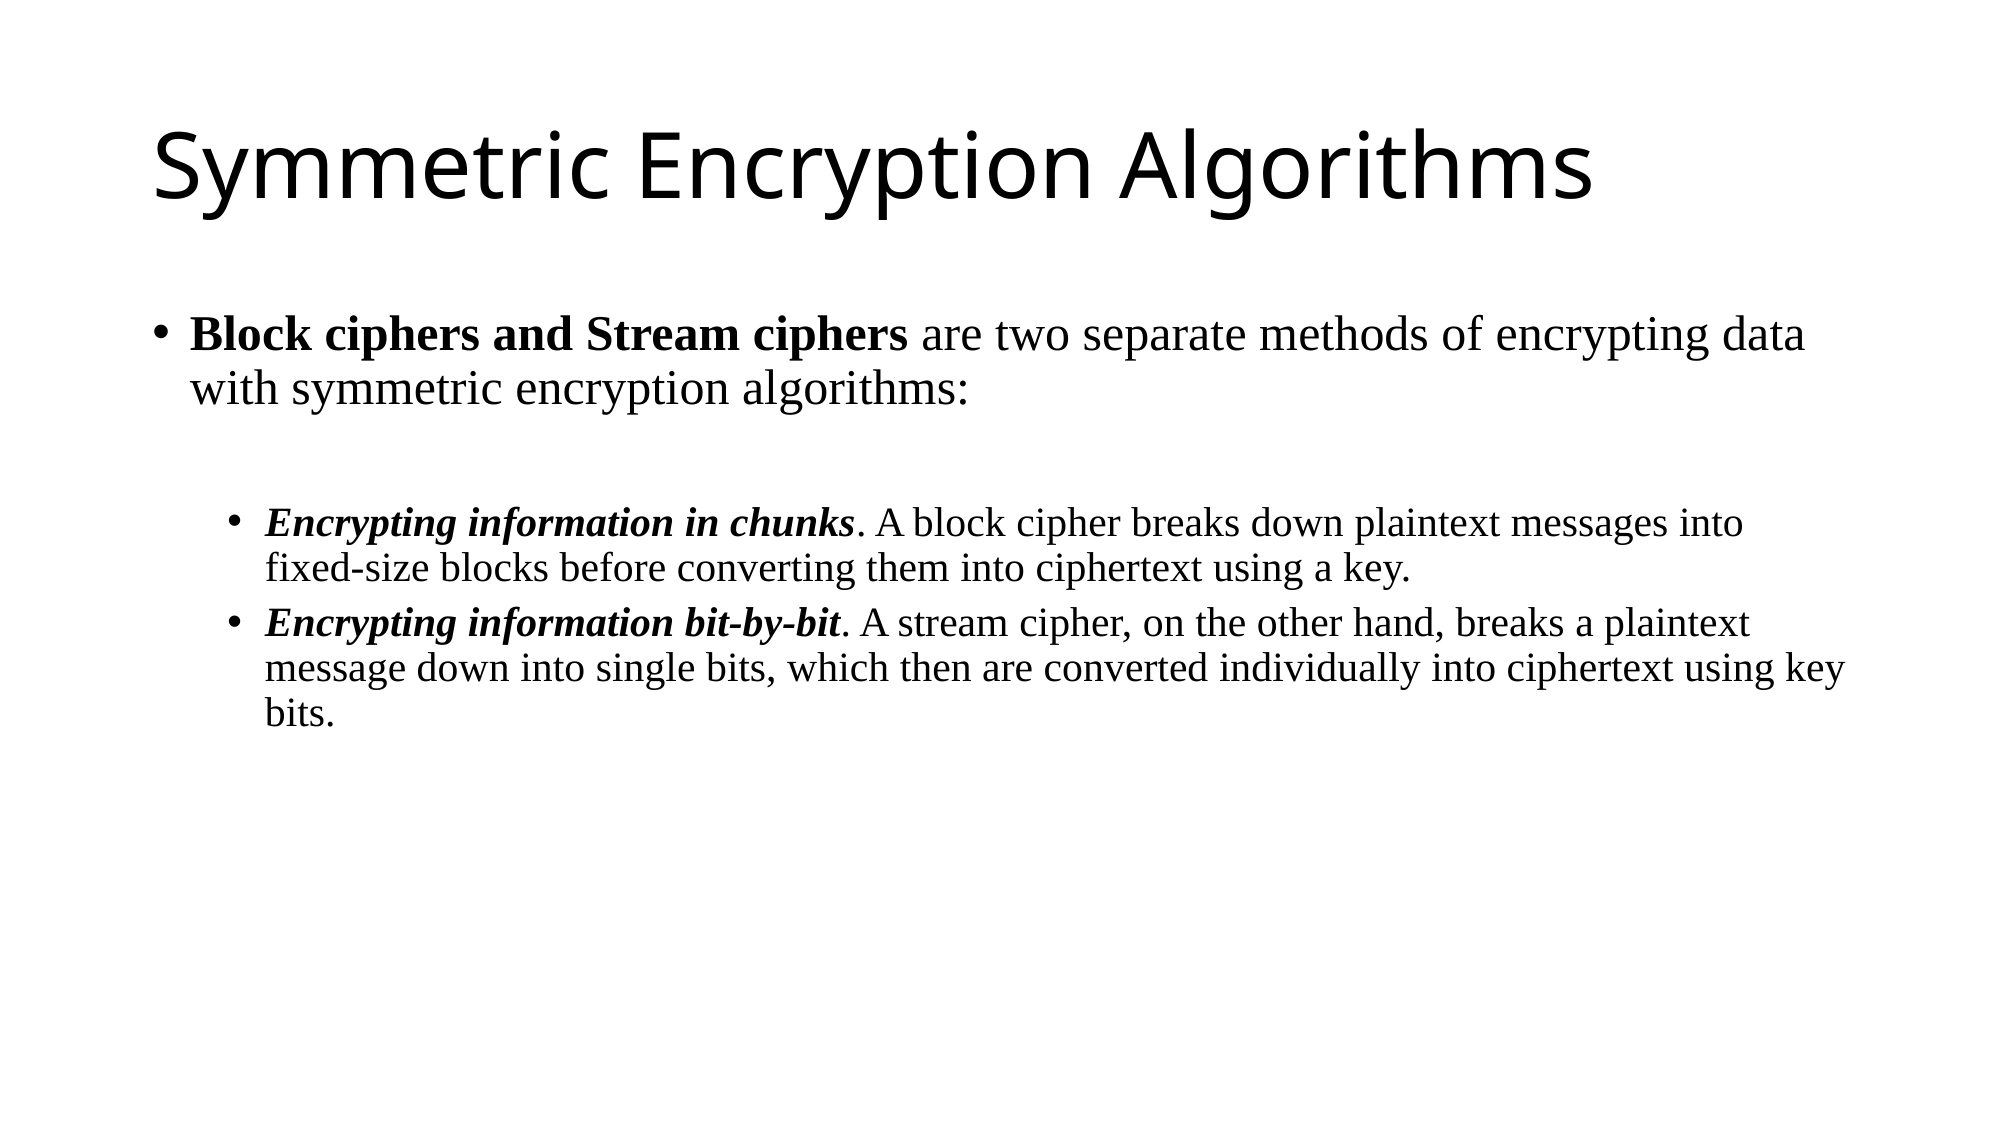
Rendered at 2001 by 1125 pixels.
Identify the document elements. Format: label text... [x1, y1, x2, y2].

title Symmetric Encryption Algorithms [137, 59, 1863, 278]
list Block ciphers and Stream ciphers are two separate methods of encrypting data with symmetric encryption algorithms: Encrypting information in chunks. A block cipher breaks down plaintext messages into fixed-size blocks before converting them into ciphertext using a key. Encrypting information bit-by-bit. A stream cipher, on the other hand, breaks a plaintext message down into single bits, which then are converted individually into ciphertext using key bits. [137, 299, 1863, 1014]
